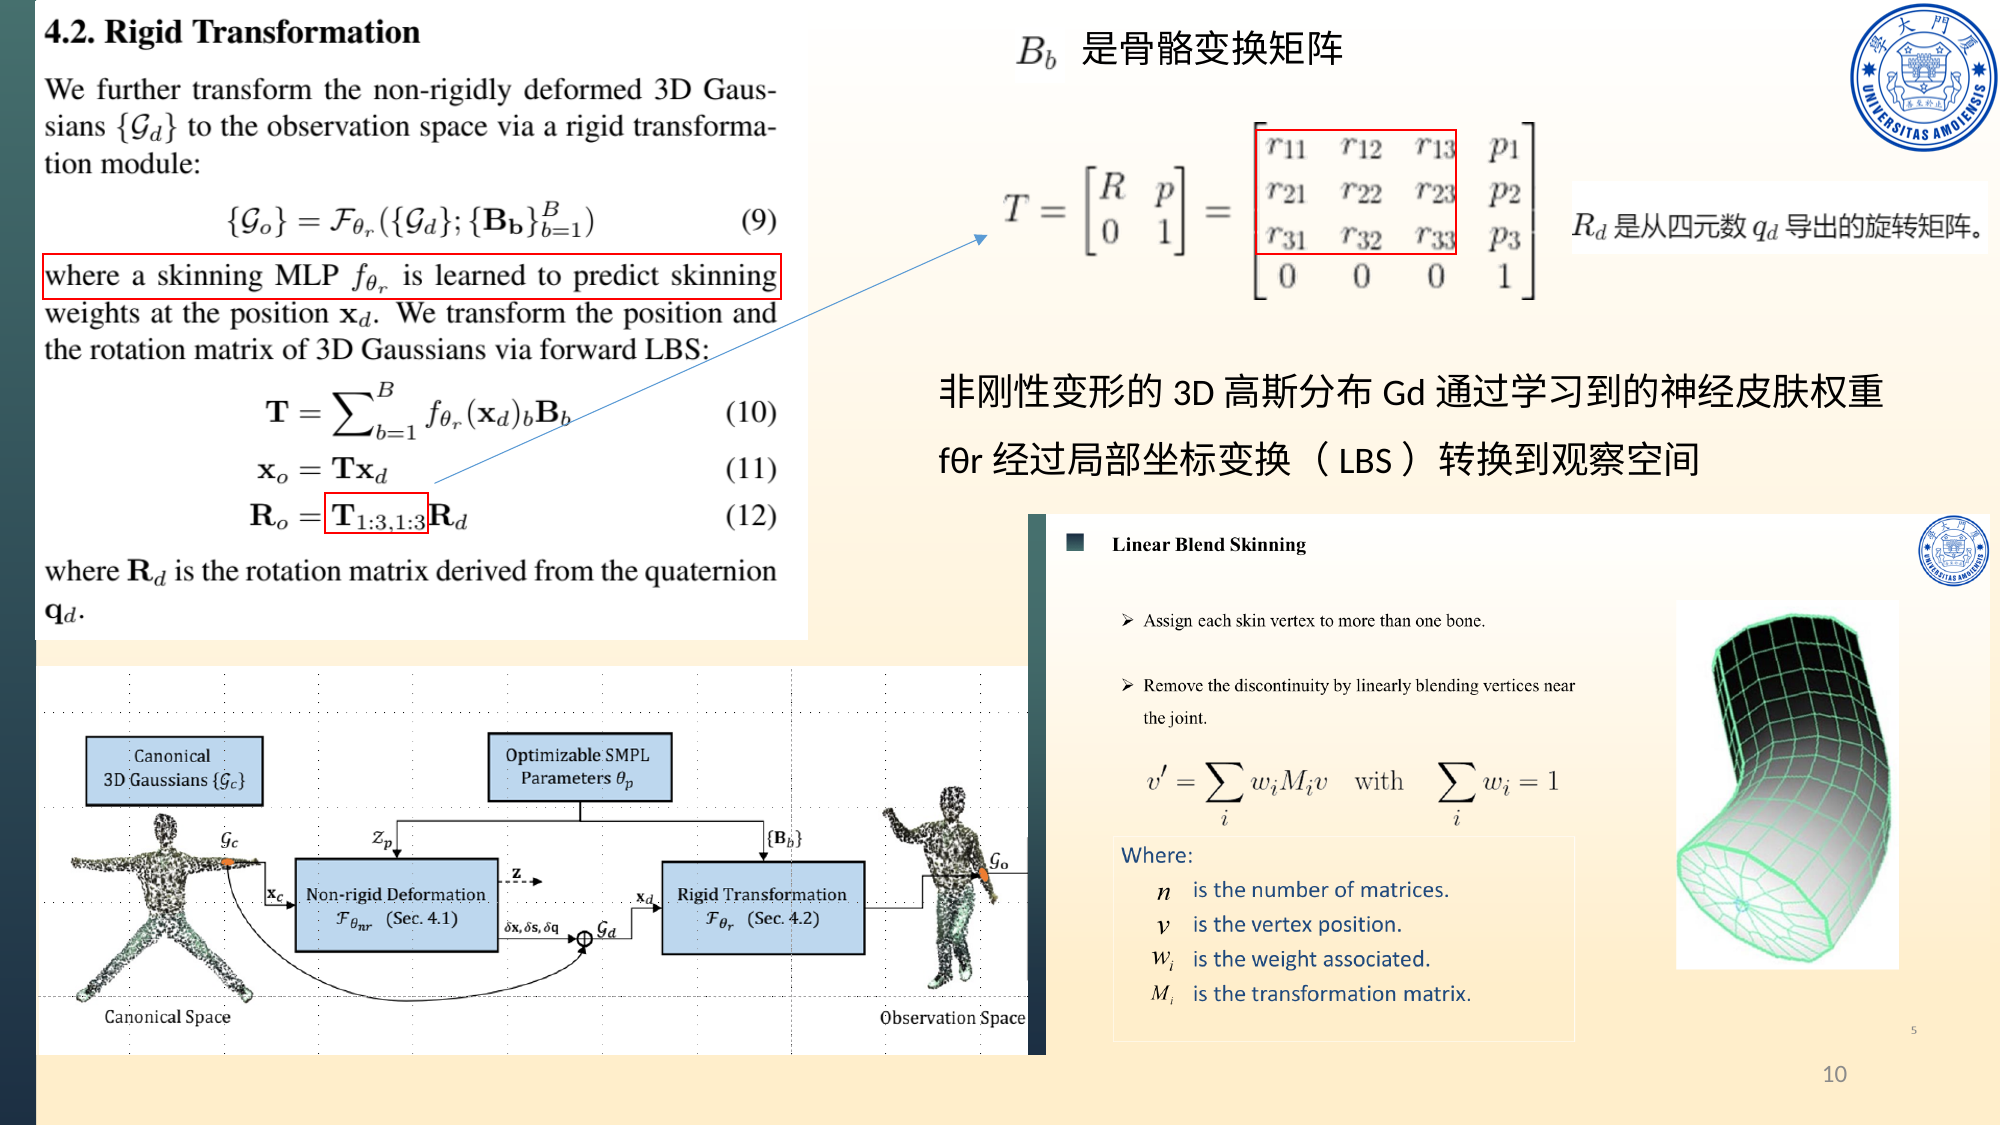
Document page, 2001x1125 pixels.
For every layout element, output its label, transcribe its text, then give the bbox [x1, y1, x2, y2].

picture [1003, 122, 1536, 300]
picture [1572, 181, 1988, 254]
text_box 是骨骼变换矩阵 [1066, 17, 1666, 78]
picture [1015, 27, 1065, 83]
picture [1847, 1, 2000, 154]
slide_number 10 [1412, 1055, 1863, 1103]
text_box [434, 234, 988, 484]
picture [35, 1, 808, 640]
text_box 非刚性变形的3D高斯分布Gd通过学习到的神经皮肤权重fθr经过局部坐标变换（LBS）转换到观察空间 [923, 338, 1924, 489]
picture [36, 514, 1990, 1055]
text_box [0, 0, 37, 1125]
